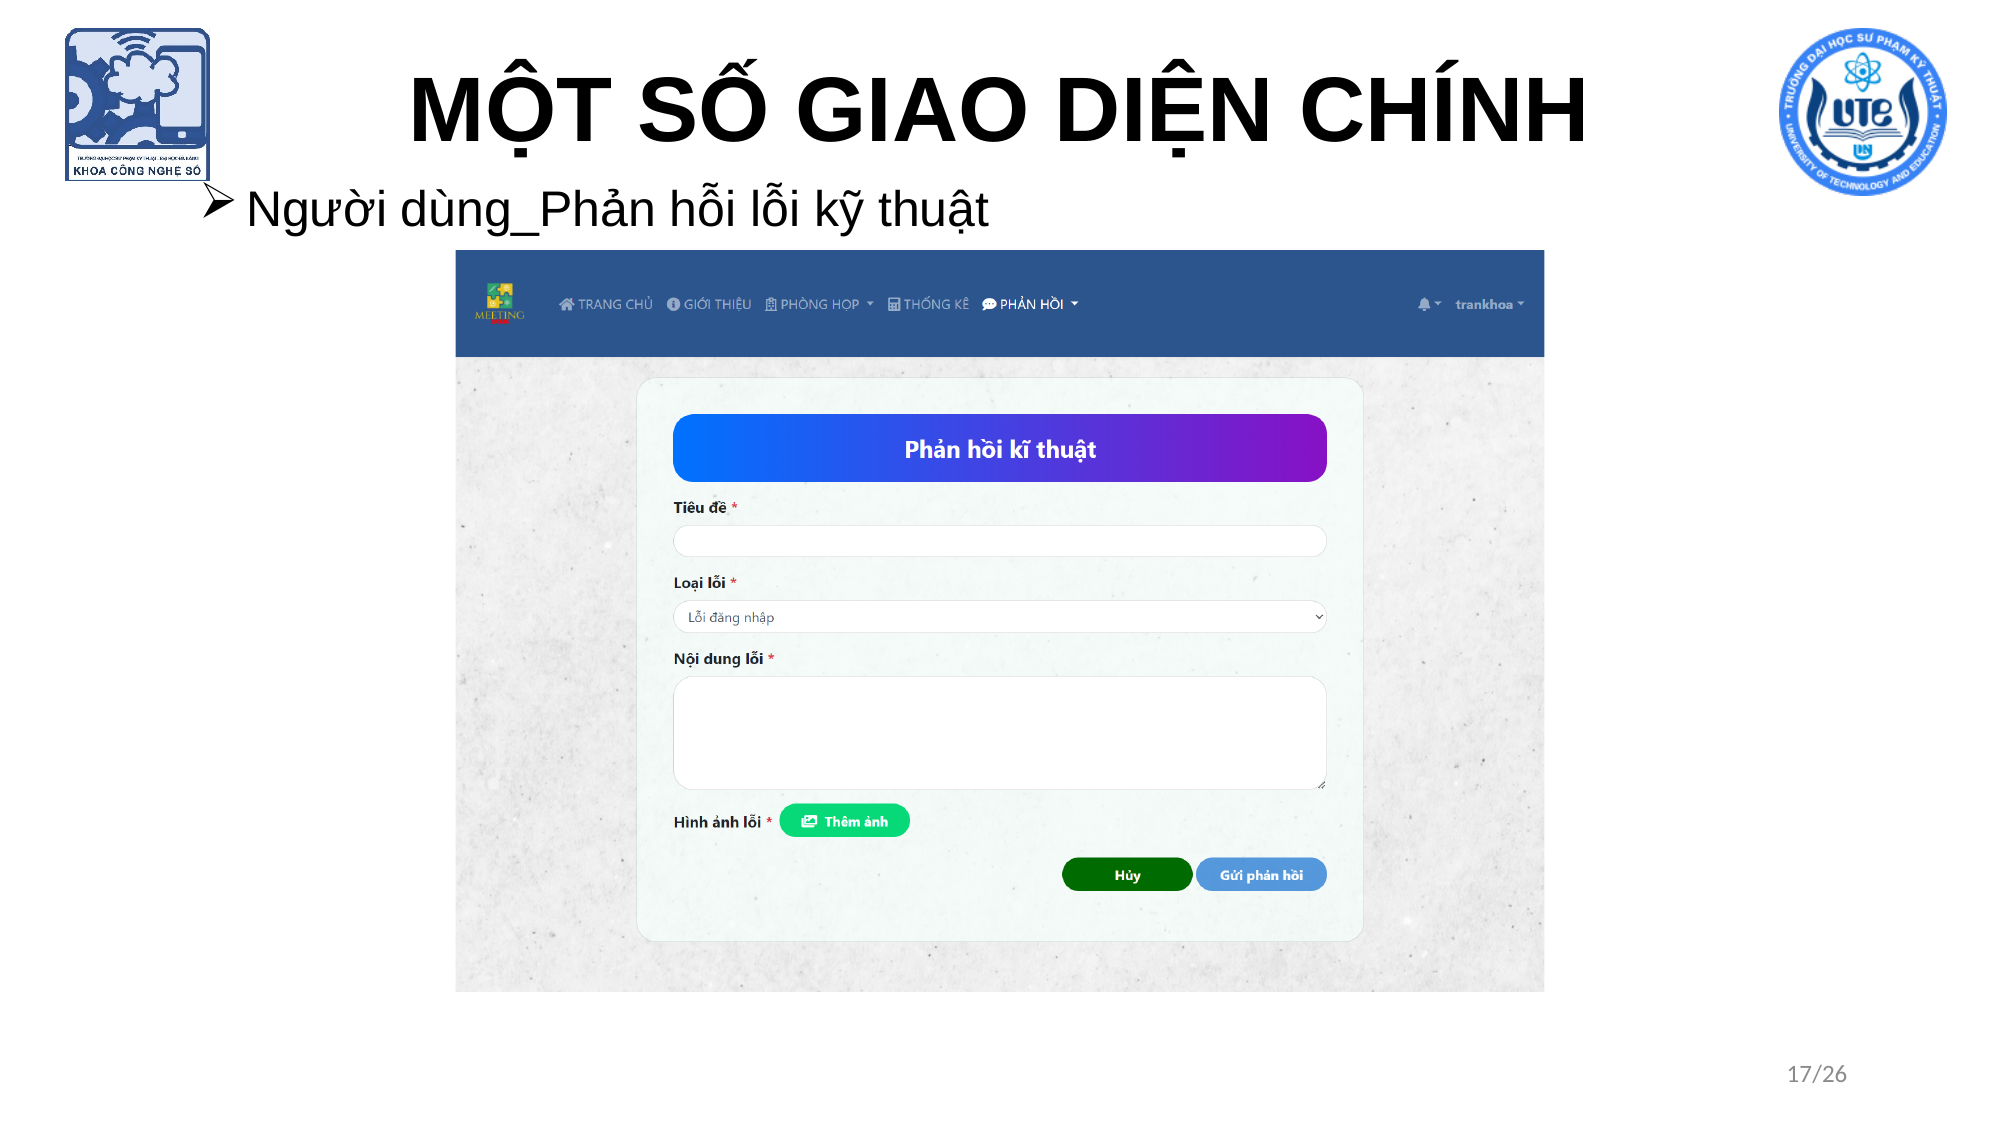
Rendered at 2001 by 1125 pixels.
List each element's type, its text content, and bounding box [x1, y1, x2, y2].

title MỘT SỐ GIAO DIỆN CHÍNH [137, 2, 1863, 221]
slide_number 17/26 [1412, 1042, 1863, 1103]
list Người dùng_Phản hỗi lỗi kỹ thuật [184, 221, 1050, 251]
picture [1863, 28, 1947, 196]
picture [455, 250, 1545, 992]
picture [65, 28, 137, 181]
